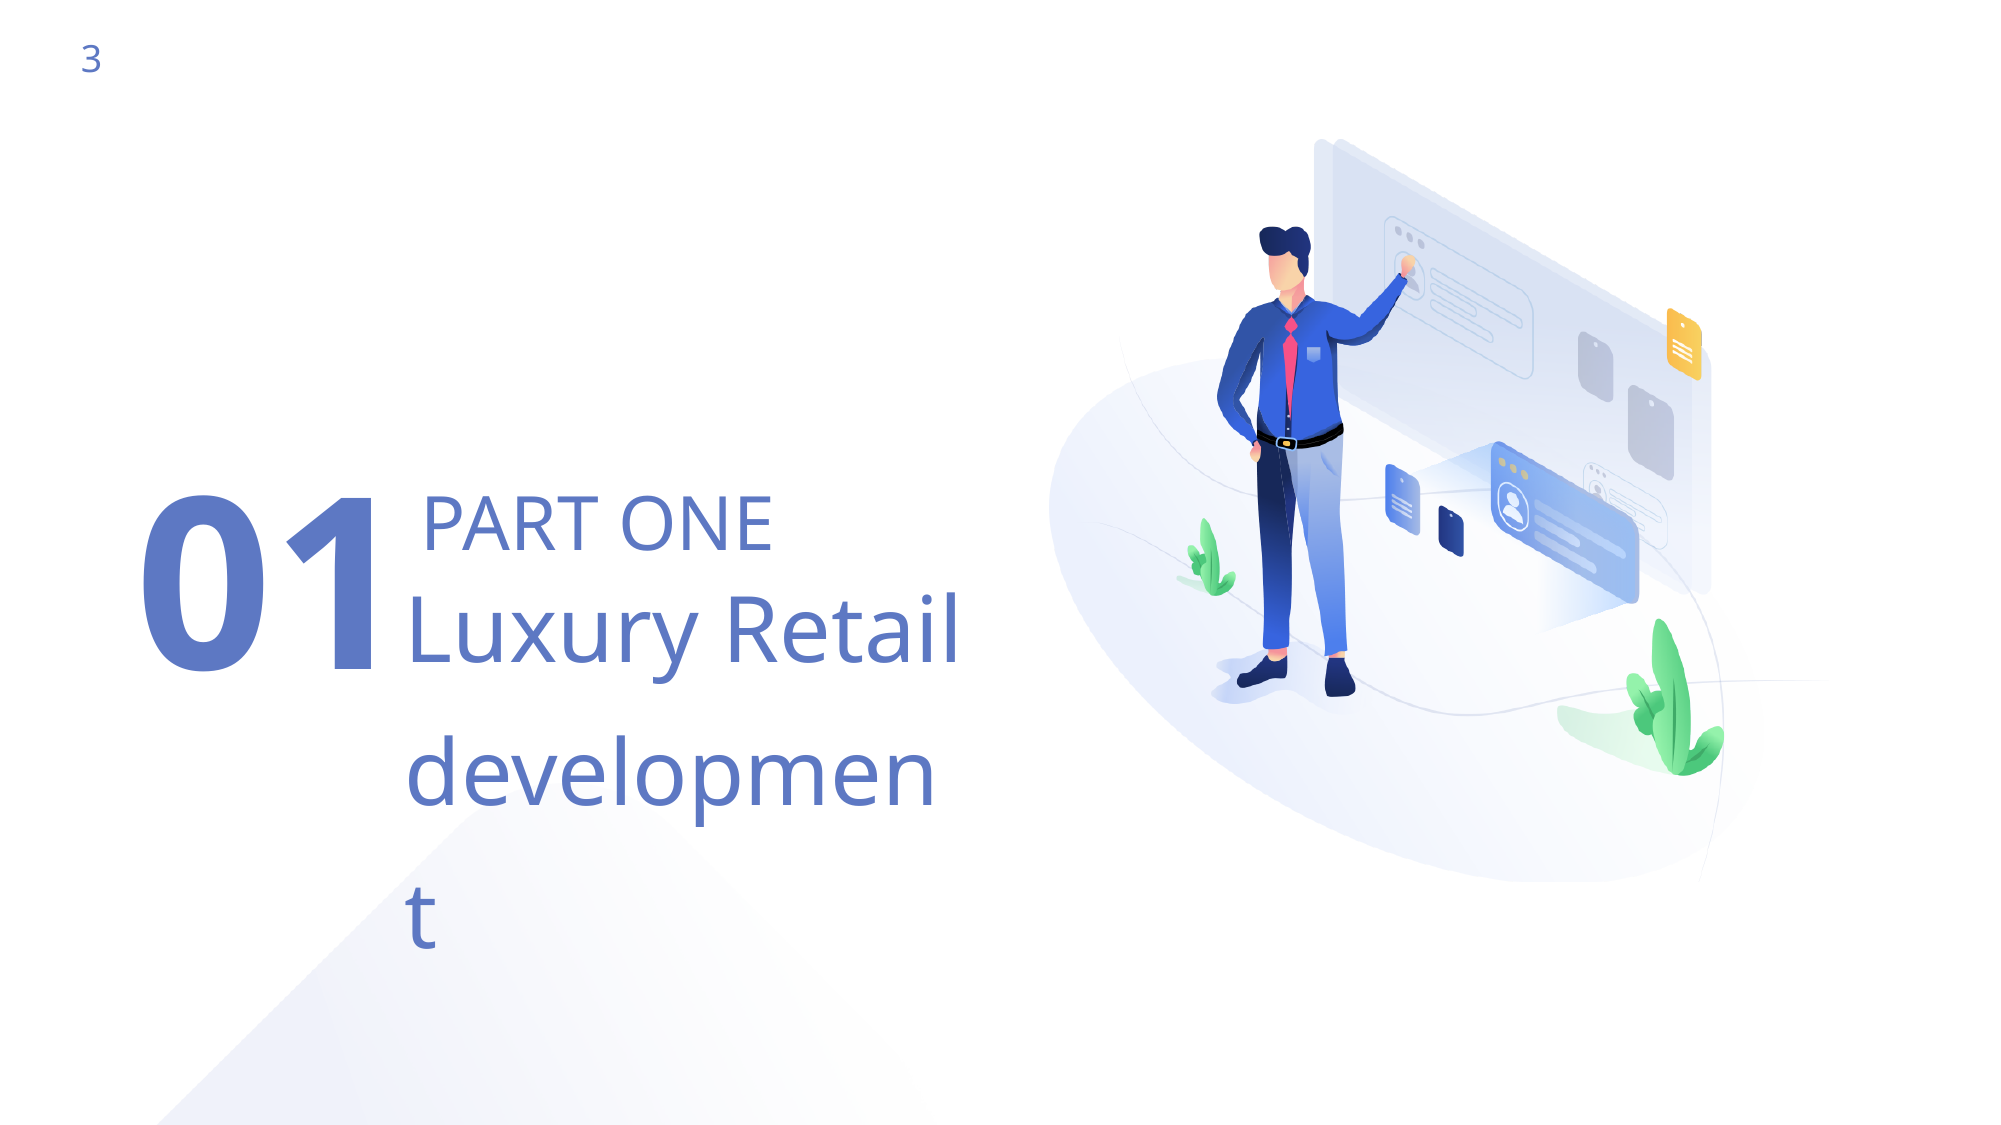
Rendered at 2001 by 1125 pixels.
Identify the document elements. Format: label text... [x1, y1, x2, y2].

picture [116, 88, 1829, 1125]
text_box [165, 428, 984, 824]
text_box 3 [66, 27, 166, 88]
